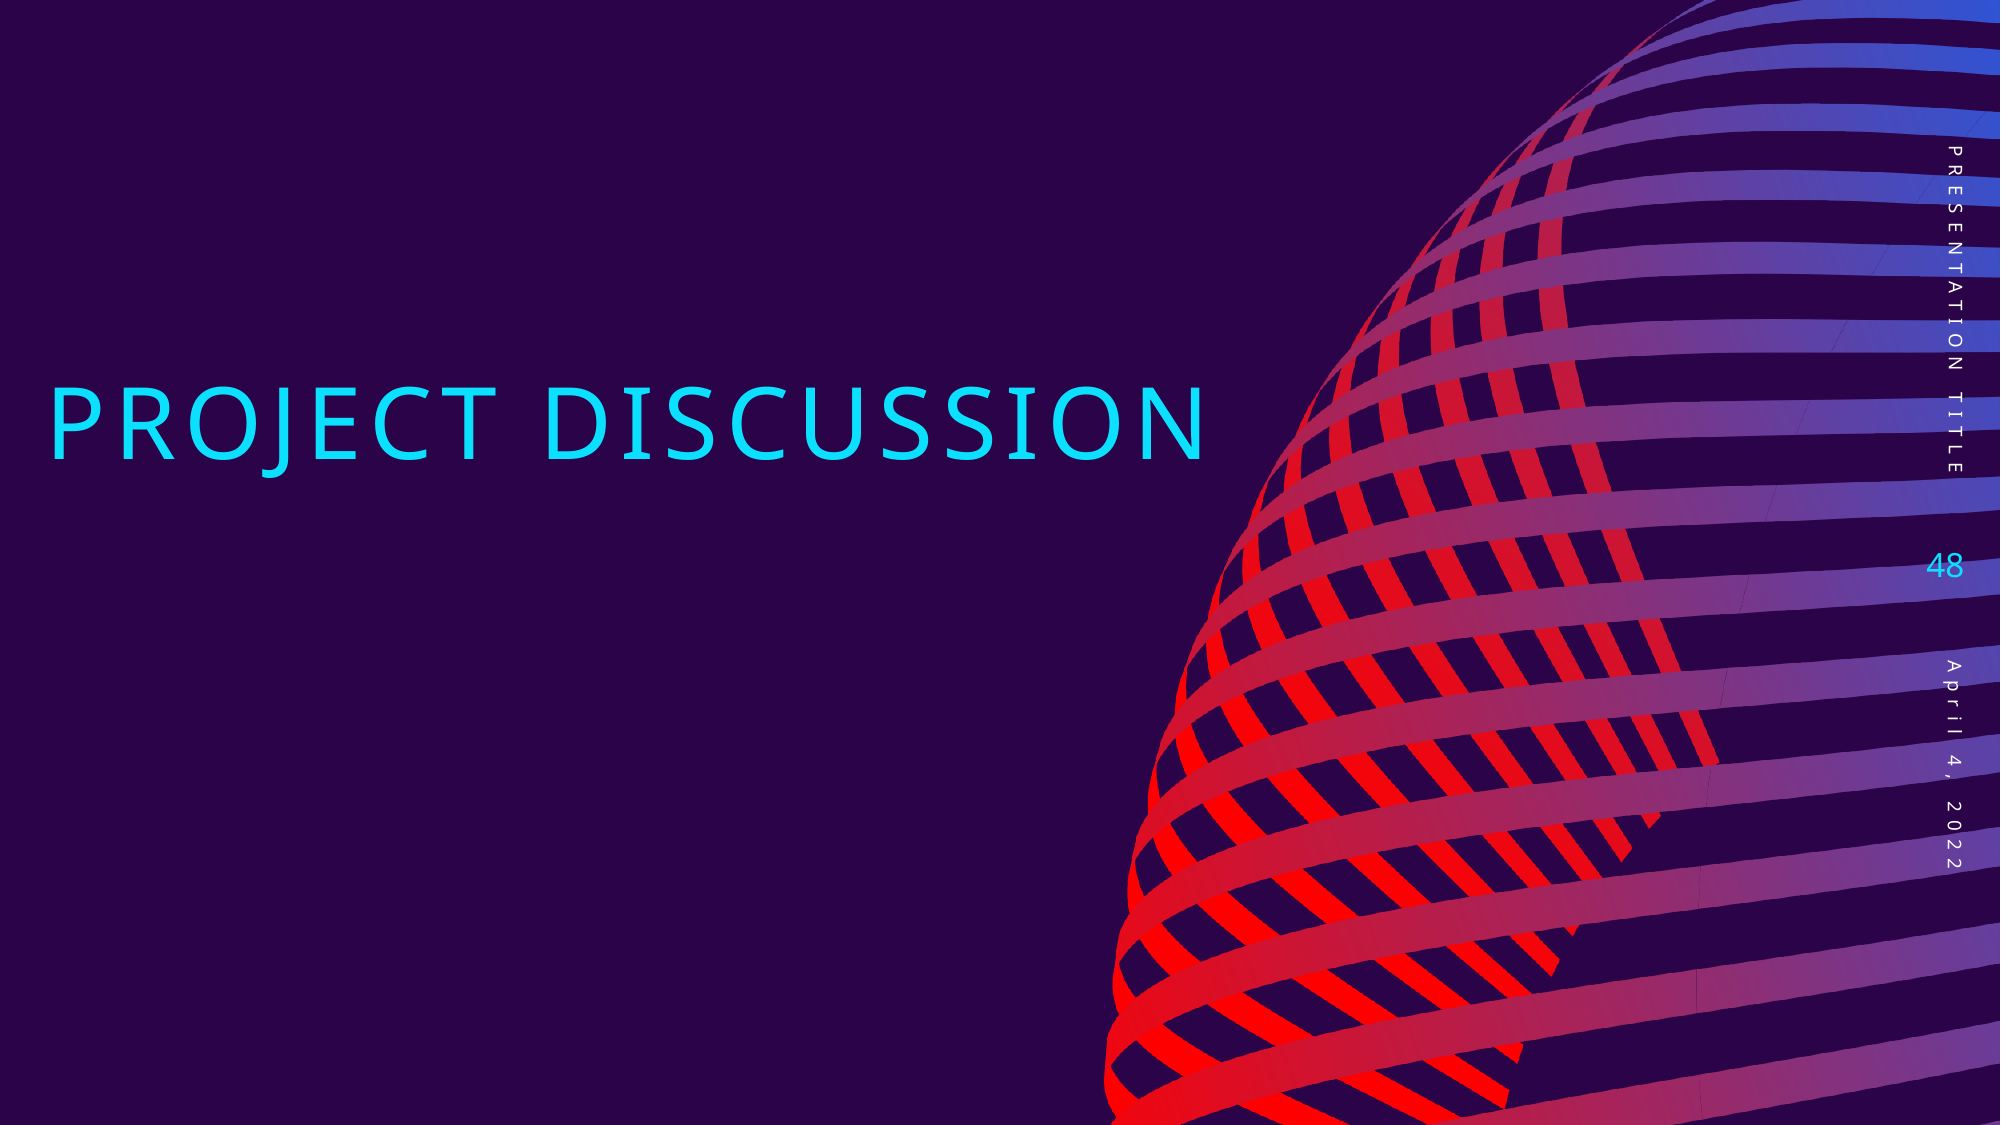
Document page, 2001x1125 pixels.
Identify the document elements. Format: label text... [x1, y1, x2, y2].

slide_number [1925, 645, 1986, 1080]
list [0, 501, 1454, 790]
picture [0, 0, 2000, 1125]
slide_number 48 [1889, 519, 1980, 615]
title Project Discussion [0, 354, 1273, 489]
footer PRESENTATION TITLE [1926, 33, 1987, 489]
